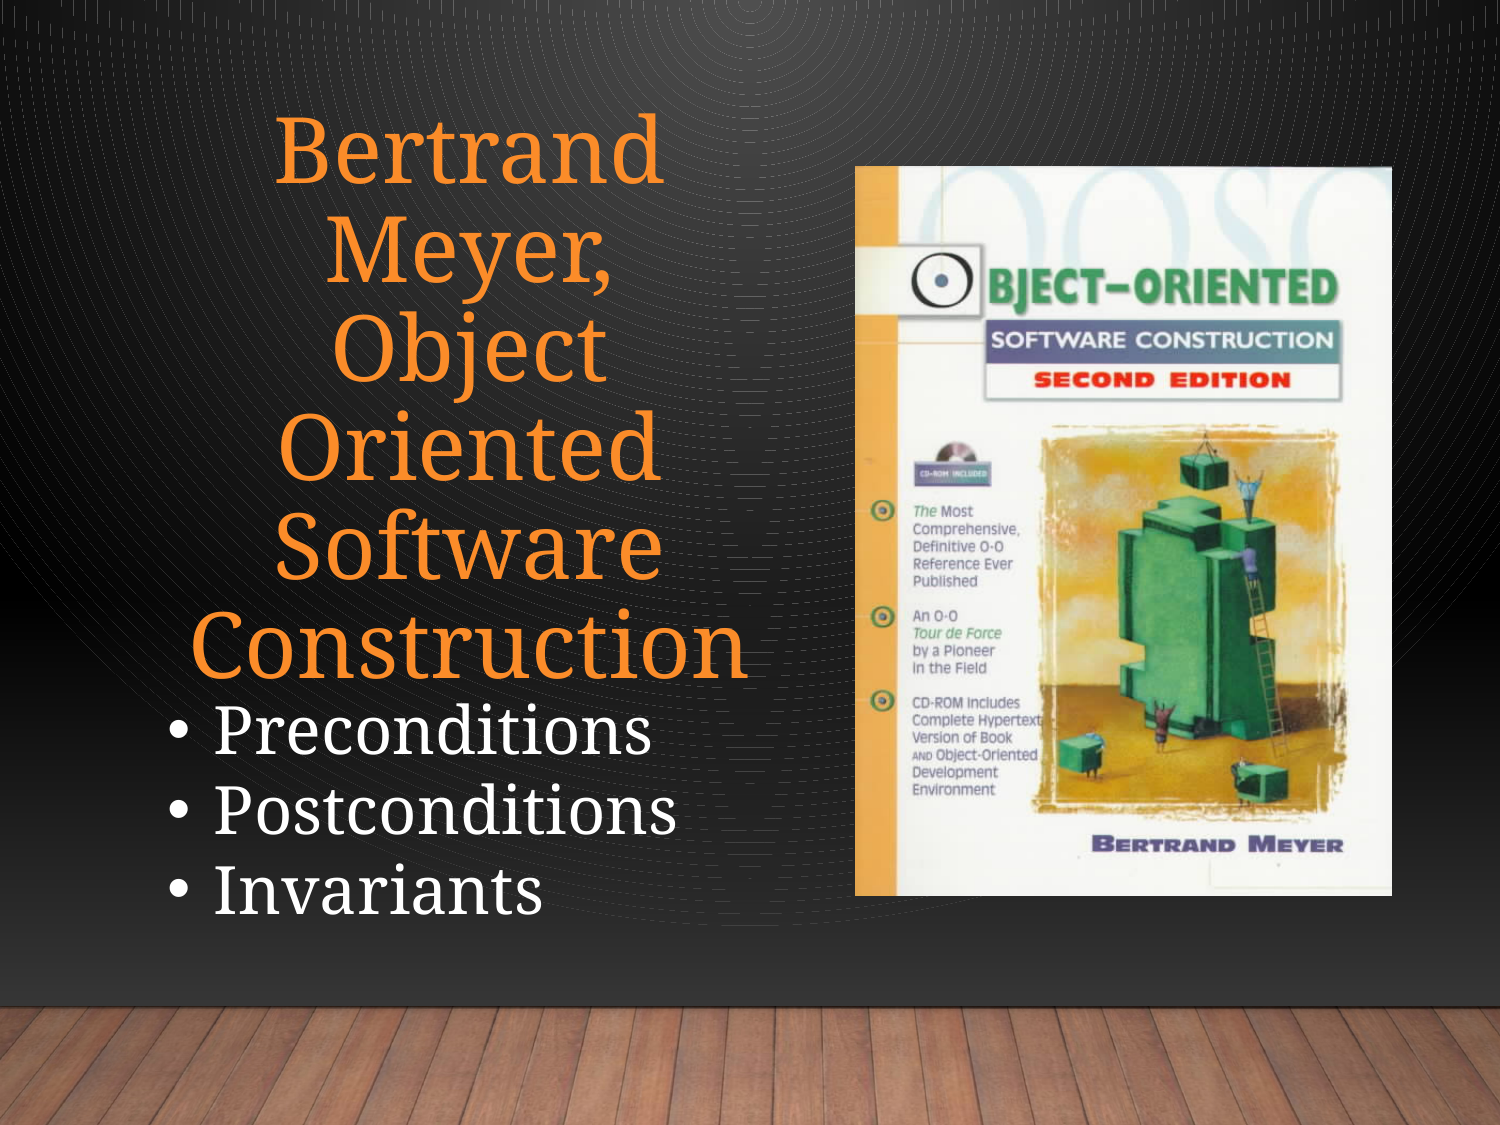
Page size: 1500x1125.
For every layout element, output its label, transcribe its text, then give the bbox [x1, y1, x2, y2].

picture [0, 1006, 1500, 1125]
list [854, 165, 1392, 896]
text_box Preconditions Postconditions Invariants [152, 680, 782, 936]
title Bertrand Meyer, Object Oriented Software Construction [135, 135, 805, 668]
